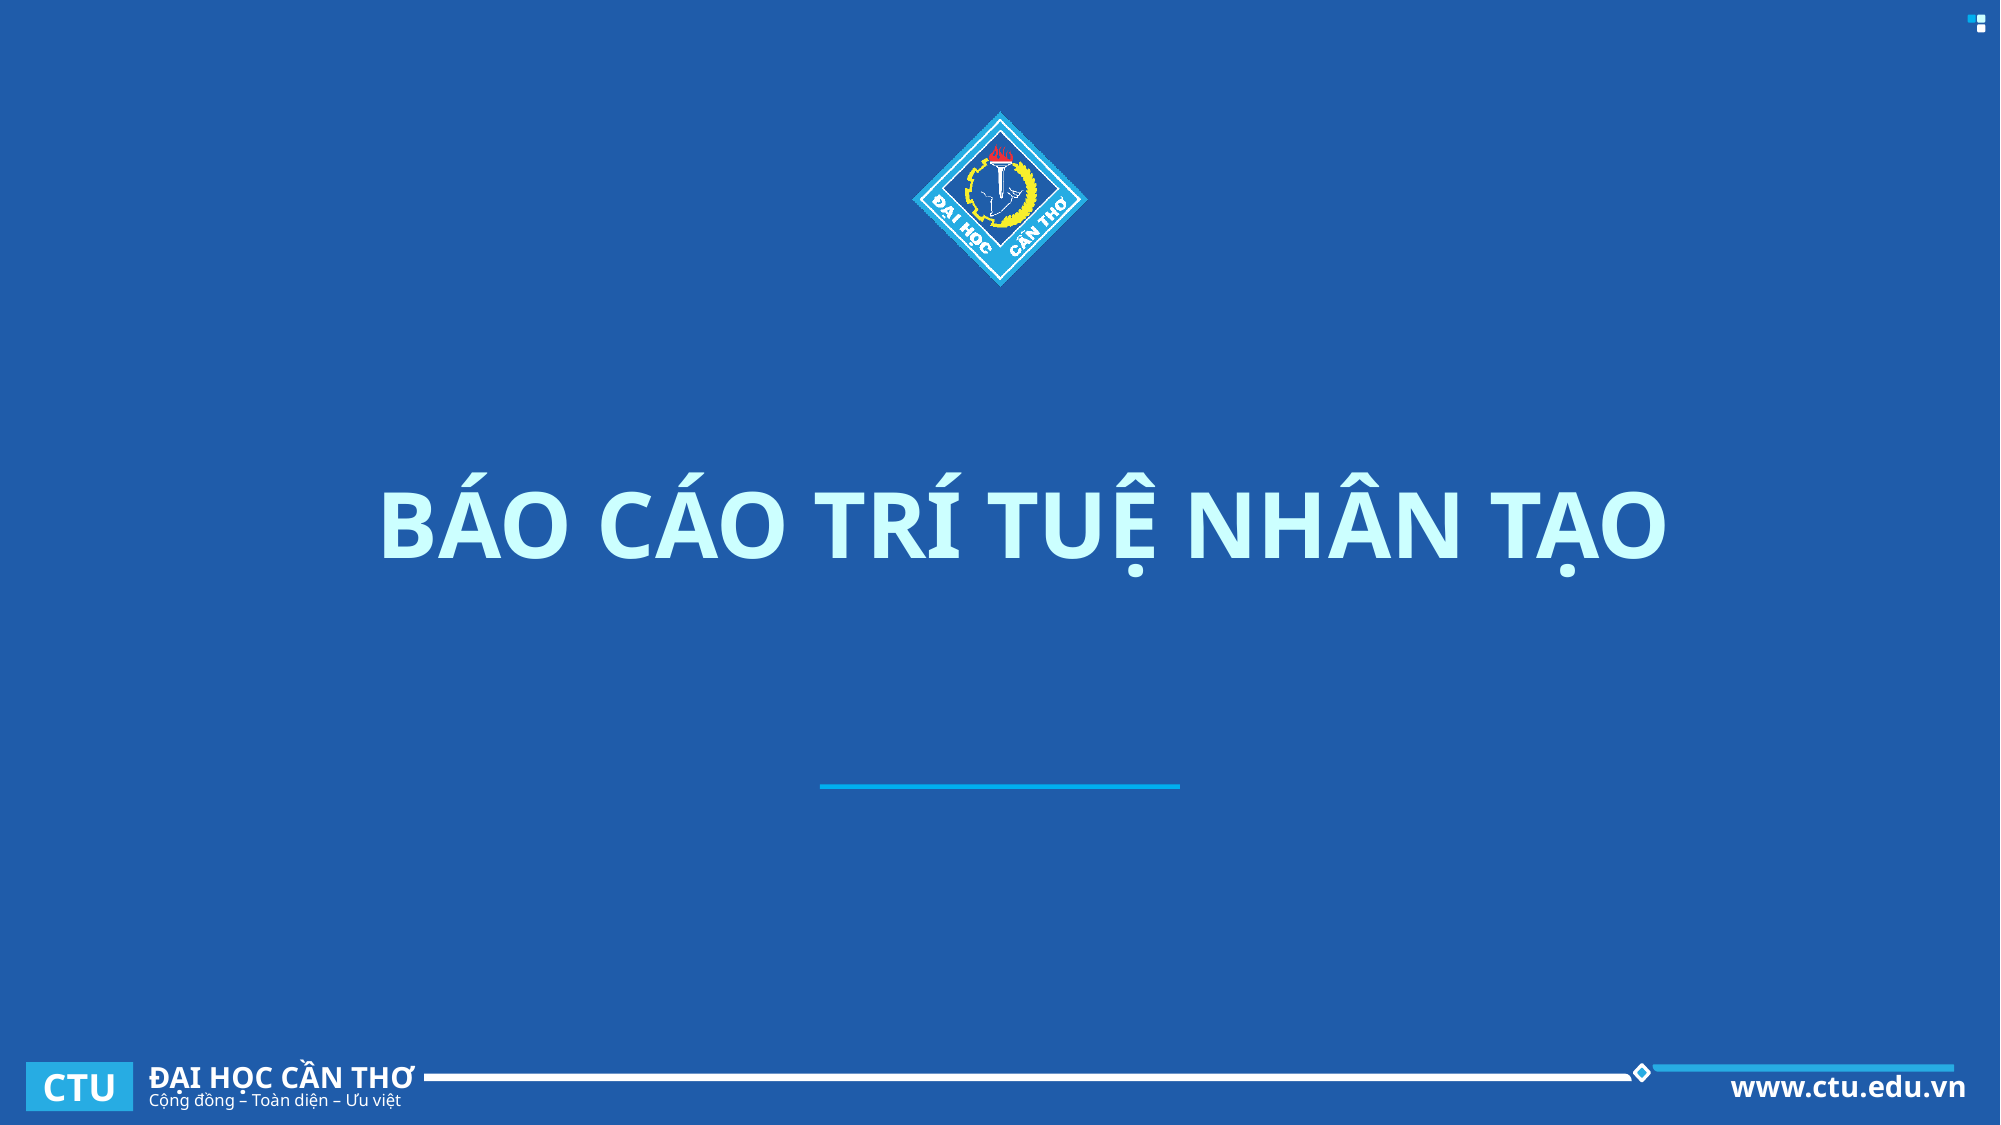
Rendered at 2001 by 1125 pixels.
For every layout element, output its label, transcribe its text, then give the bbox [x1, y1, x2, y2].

picture [912, 111, 1088, 287]
title BÁO CÁO TRÍ TUỆ NHÂN TẠO [105, 419, 1944, 585]
